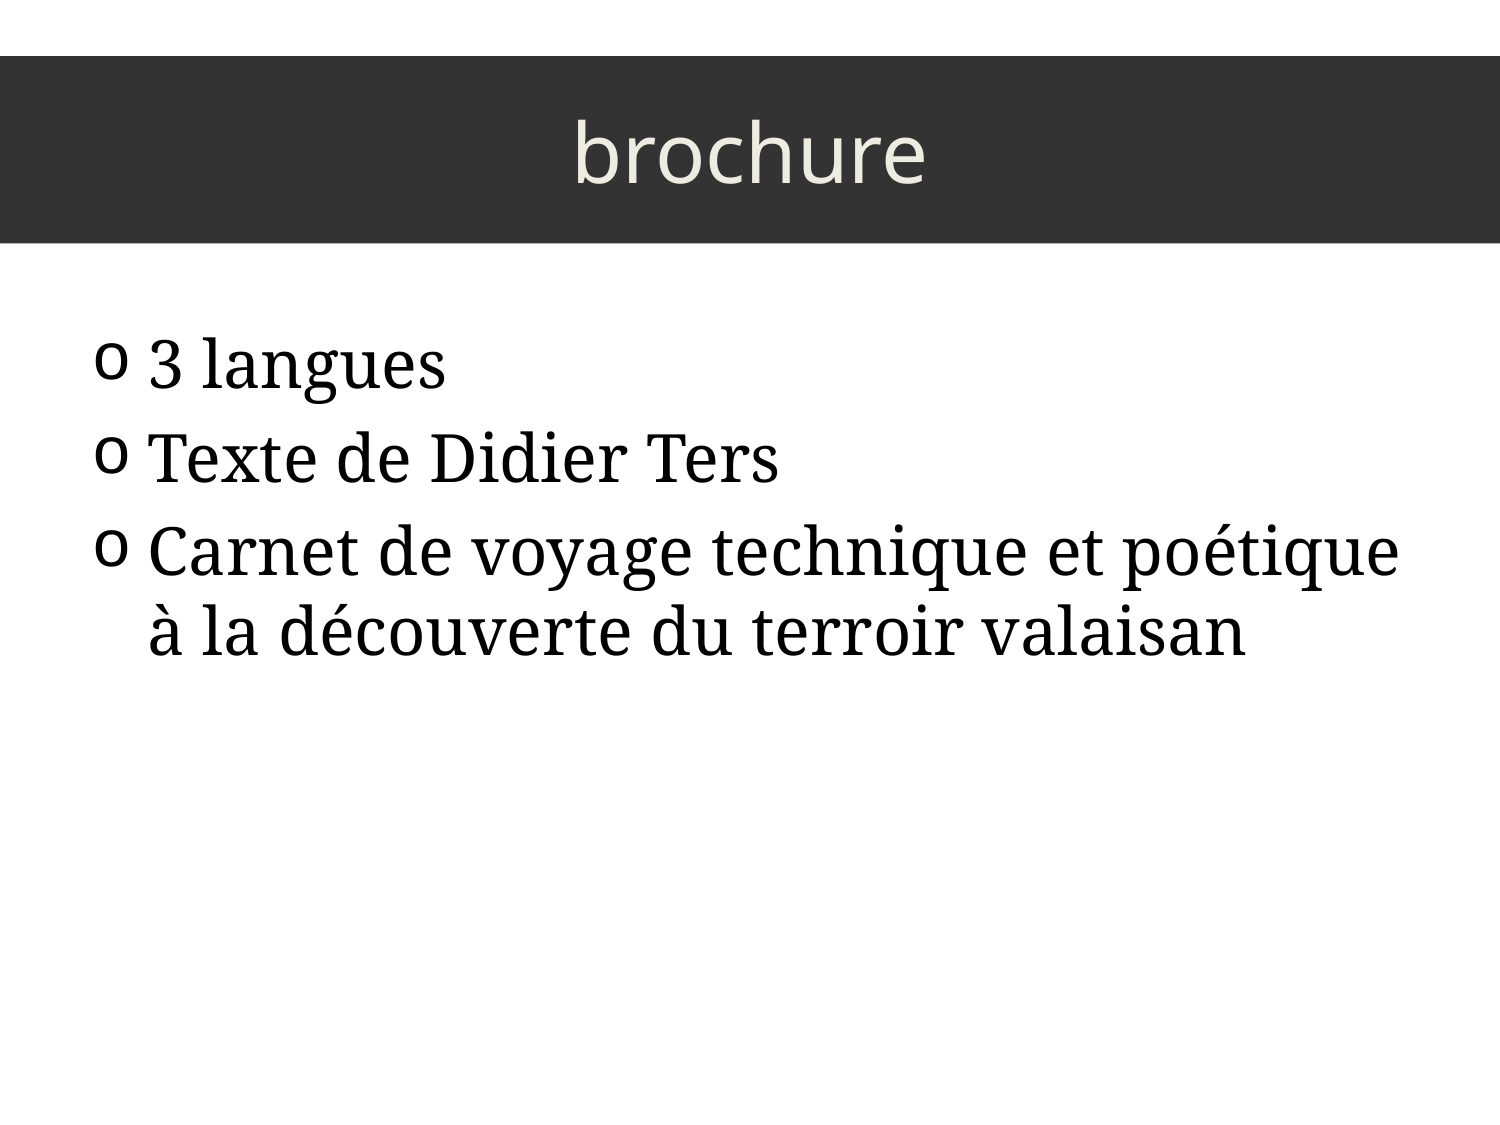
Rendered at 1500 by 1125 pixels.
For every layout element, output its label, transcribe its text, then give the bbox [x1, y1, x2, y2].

title brochure [0, 56, 1500, 244]
list 3 langues Texte de Didier Ters Carnet de voyage technique et poétique à la découverte du terroir valaisan [76, 314, 1427, 1057]
